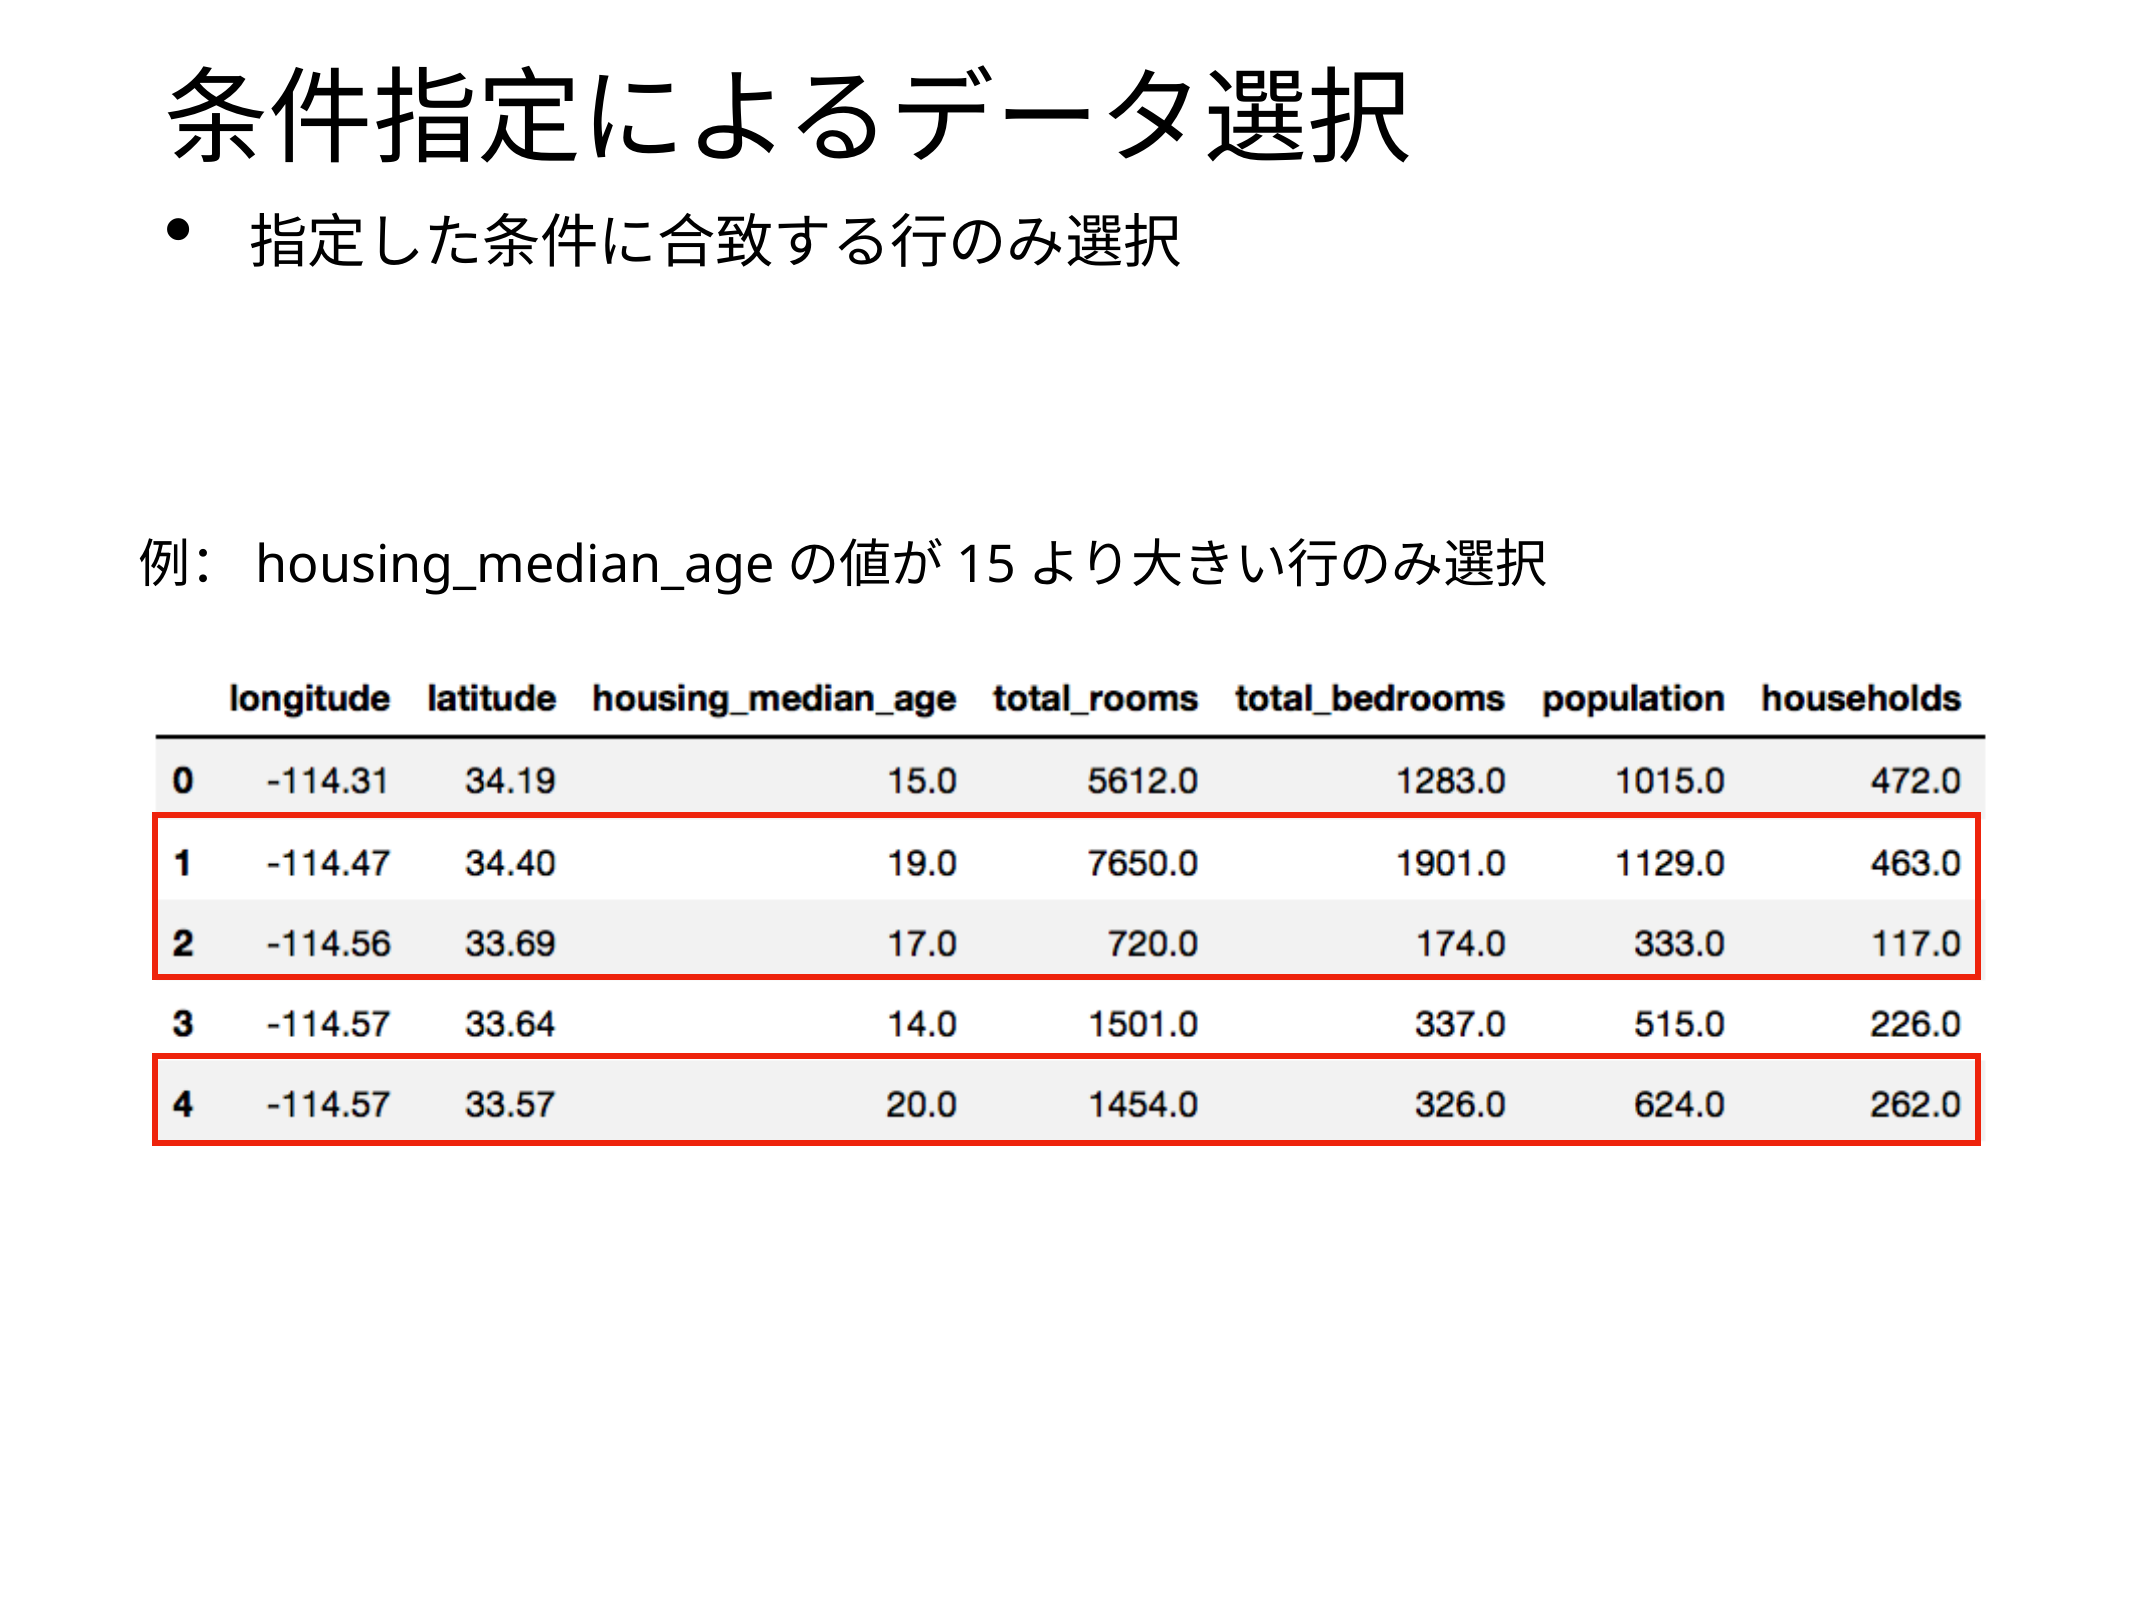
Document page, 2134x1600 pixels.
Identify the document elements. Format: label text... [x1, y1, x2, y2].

title 条件指定によるデータ選択 [155, 41, 1978, 193]
text_box 例：housing_median_ageの値が15より大きい行のみ選択 [130, 522, 1556, 602]
picture [115, 671, 2018, 1169]
list 指定した条件に合致する行のみ選択 [155, 195, 2049, 412]
